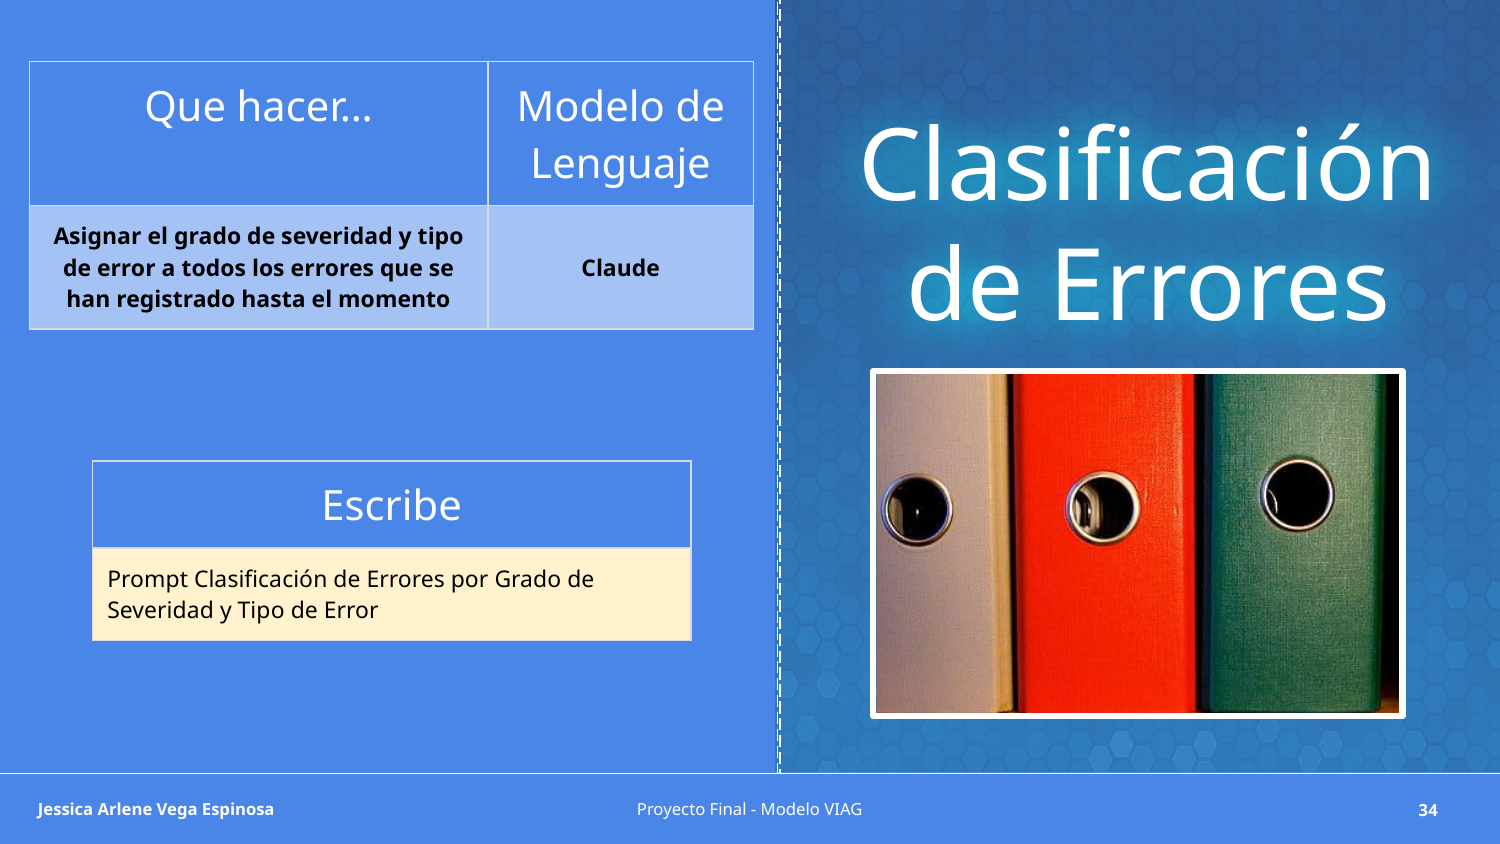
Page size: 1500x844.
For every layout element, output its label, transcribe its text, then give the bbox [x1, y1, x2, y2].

subtitle Proyecto Final - Modelo VIAG [544, 773, 956, 844]
table_cell Claude [489, 206, 753, 328]
table_header Escribe [93, 462, 690, 547]
subtitle Jessica Arlene Vega Espinosa [22, 773, 434, 844]
table_header Modelo de Lenguaje [489, 62, 753, 205]
table_cell Prompt Clasificación de Errores por Grado de Severidad y Tipo de Error [93, 549, 690, 640]
slide_number ‹#› [1403, 779, 1494, 844]
picture [775, 0, 1500, 772]
table_header Que hacer… [30, 62, 487, 205]
table_cell Asignar el grado de severidad y tipo de error a todos los errores que se han registrado hasta el momento [30, 206, 487, 328]
